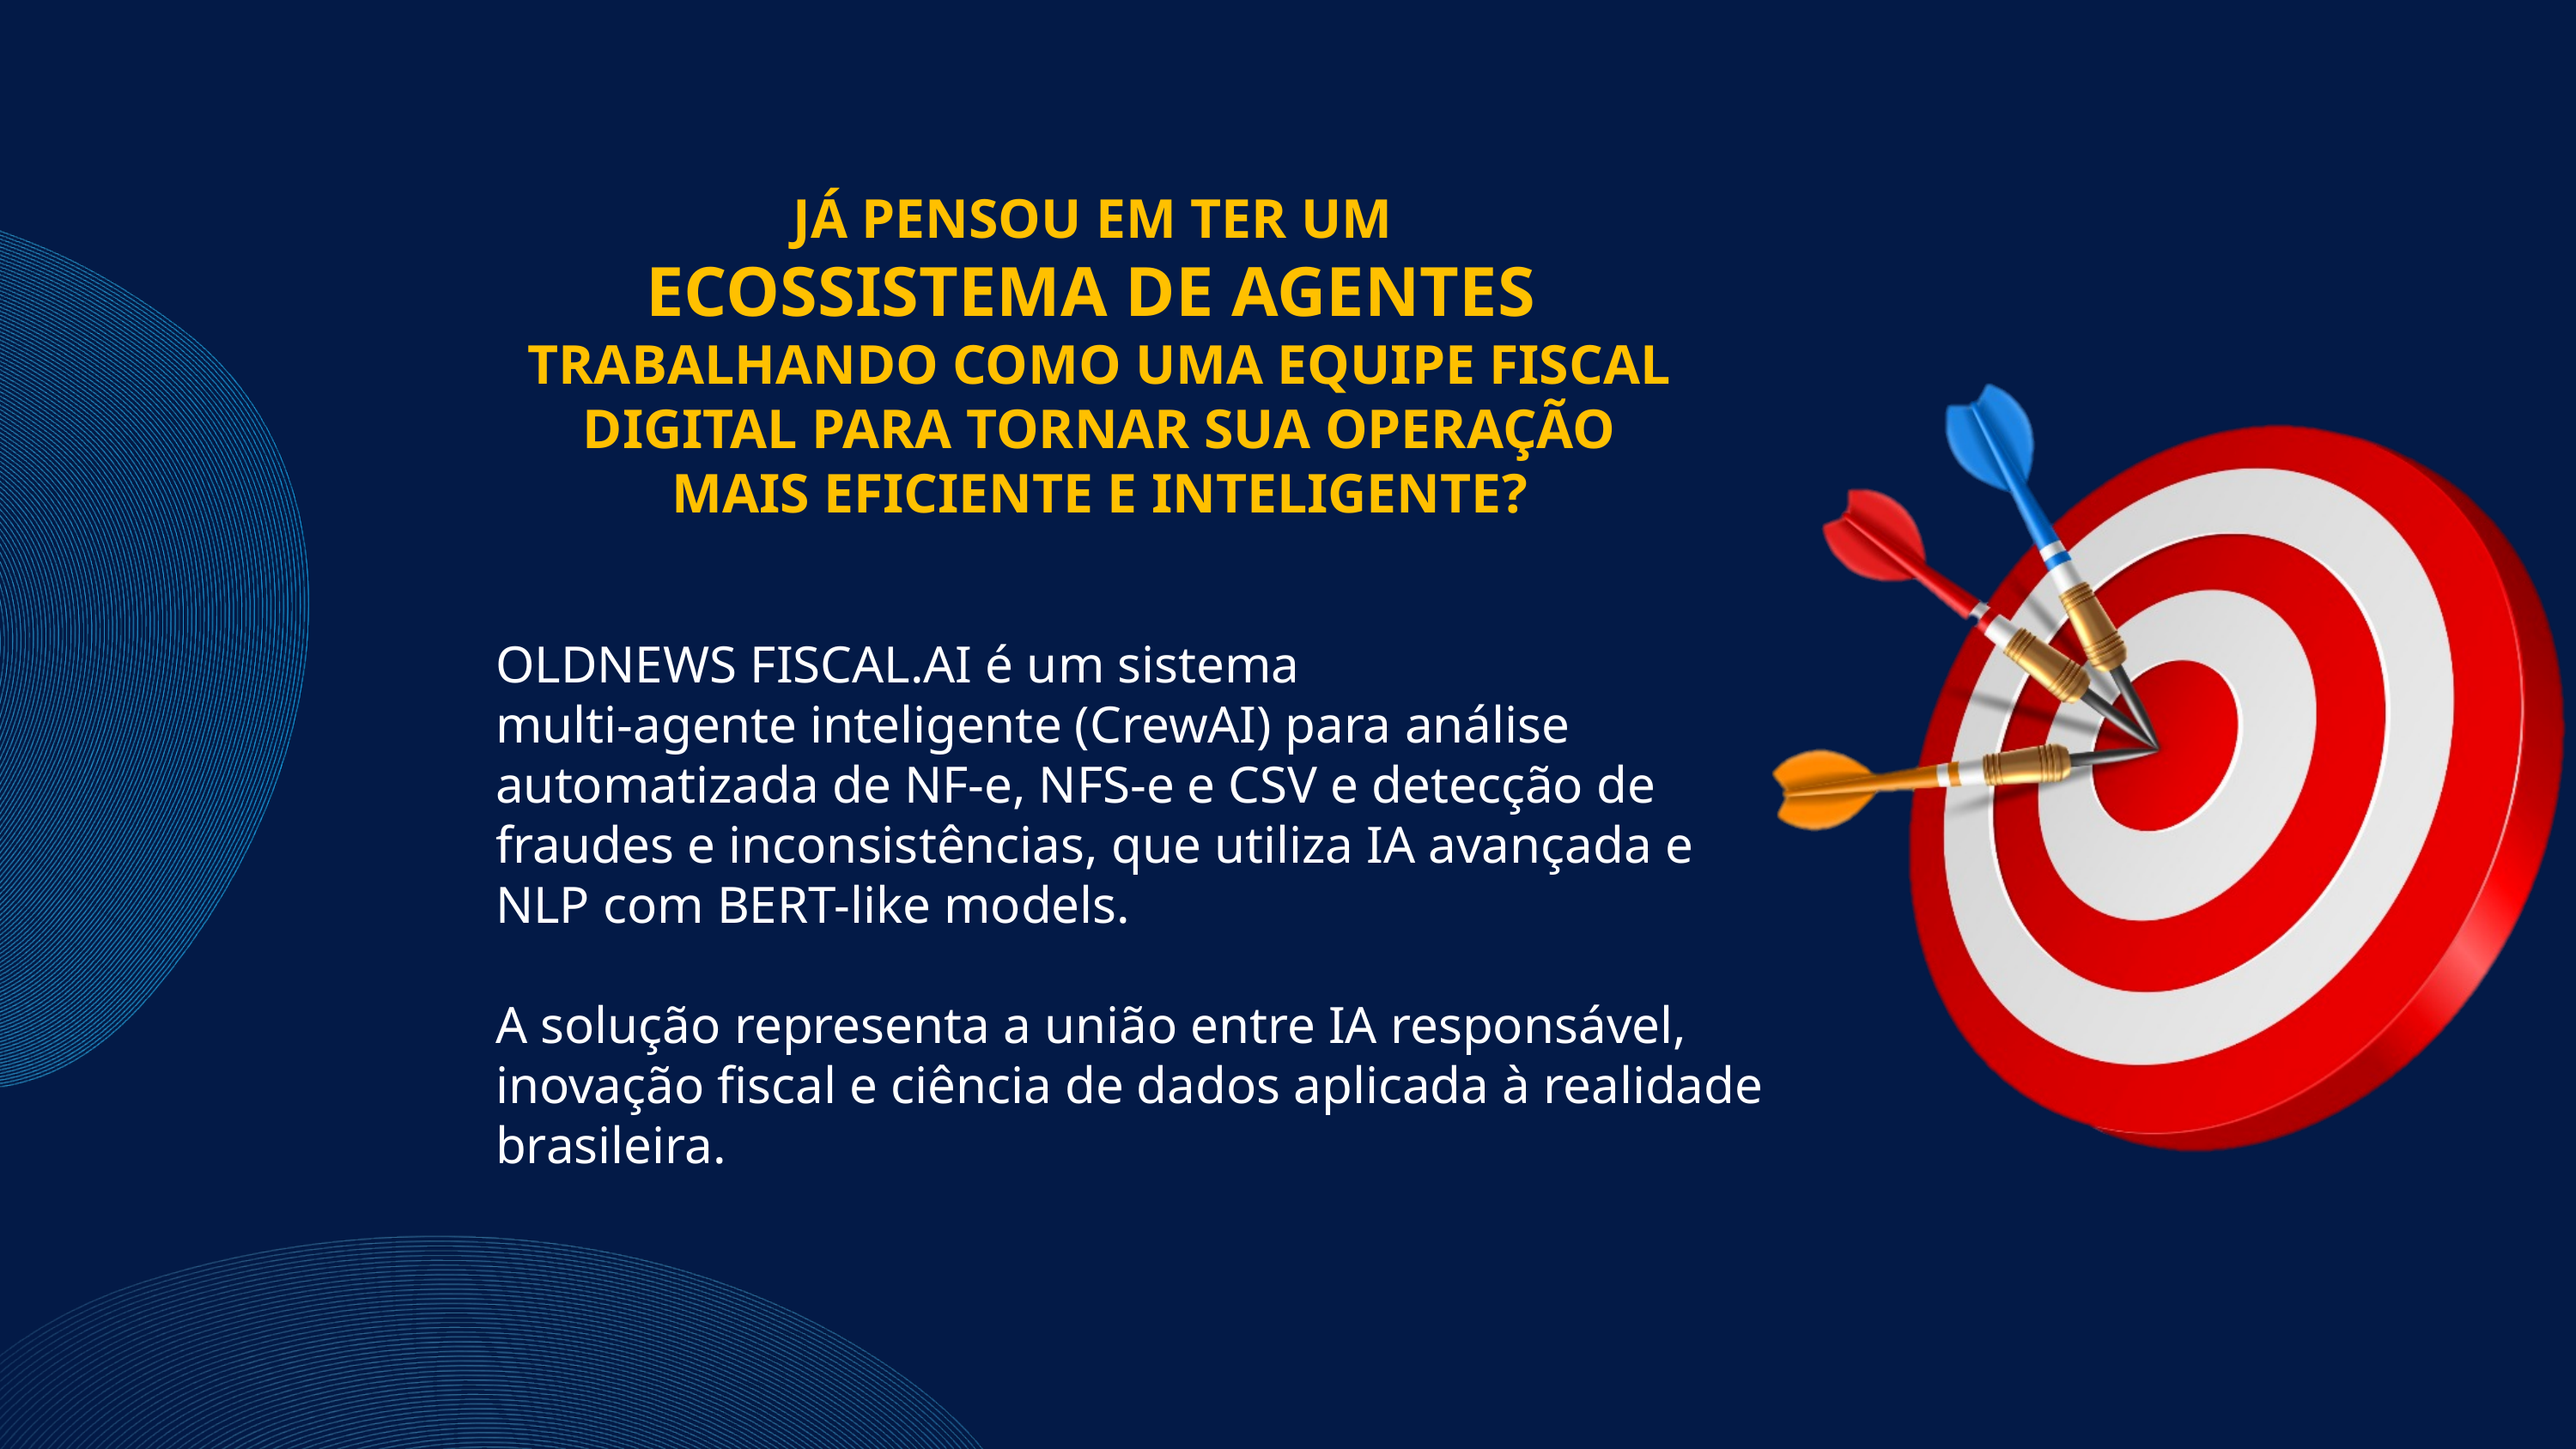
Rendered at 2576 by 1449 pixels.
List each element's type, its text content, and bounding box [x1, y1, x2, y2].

text_box JÁ PENSOU EM TER UM ECOSSISTEMA DE AGENTES TRABALHANDO COMO UMA EQUIPE FISCAL DIGITAL PARA TORNAR SUA OPERAÇÃO MAIS EFICIENTE E INTELIGENTE? [513, 178, 1518, 530]
text_box [0, 1228, 1067, 1449]
text_box OLDNEWS FISCAL.AI é um sistema multi-agente inteligente (CrewAI) para análise automatizada de NF-e, NFS-e e CSV e detecção de fraudes e inconsistências, que utiliza IA avançada e NLP com BERT-like models. A solução representa a união entre IA responsável, inovação fiscal e ciência de dados aplicada à realidade brasileira. [483, 626, 1518, 1180]
text_box [0, 0, 313, 1091]
picture [1523, 123, 2576, 1411]
